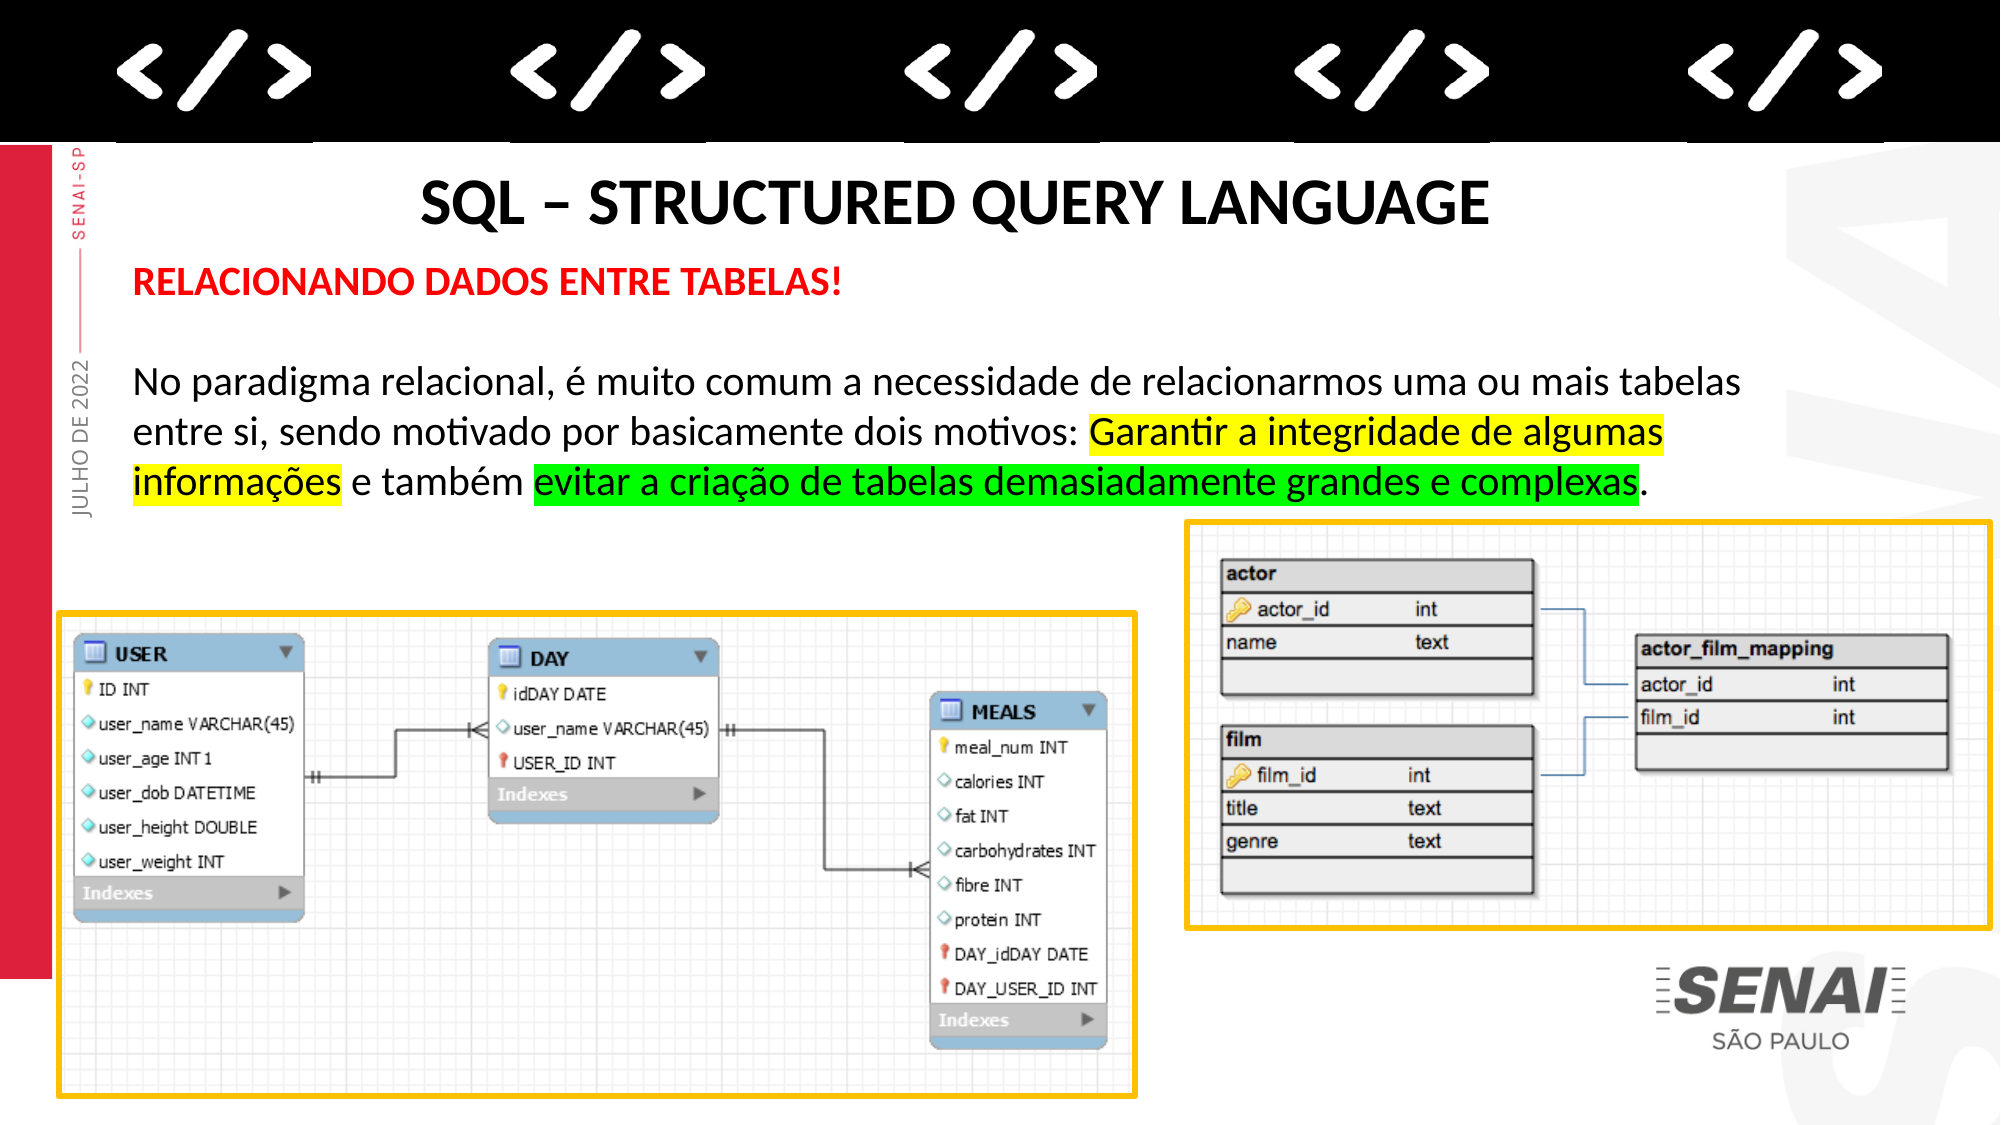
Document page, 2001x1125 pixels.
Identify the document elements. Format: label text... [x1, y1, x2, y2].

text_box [0, 0, 2000, 143]
list JULHO DE 2022 [61, 345, 98, 570]
picture [0, 0, 2001, 1125]
picture [61, 616, 1133, 1094]
text_box [98, 143, 1915, 1105]
text_box RELACIONANDO DADOS ENTRE TABELAS! No paradigma relacional, é muito comum a necessidade de relacionarmos uma ou mais tabelas entre si, sendo motivado por basicamente dois motivos: Garantir a integridade de algumas informações e também evitar a criação de tabelas demasiadamente grandes e complexas. [117, 246, 1780, 511]
text_box SQL – STRUCTURED QUERY LANGUAGE [111, 150, 1800, 246]
picture [1189, 524, 1987, 925]
